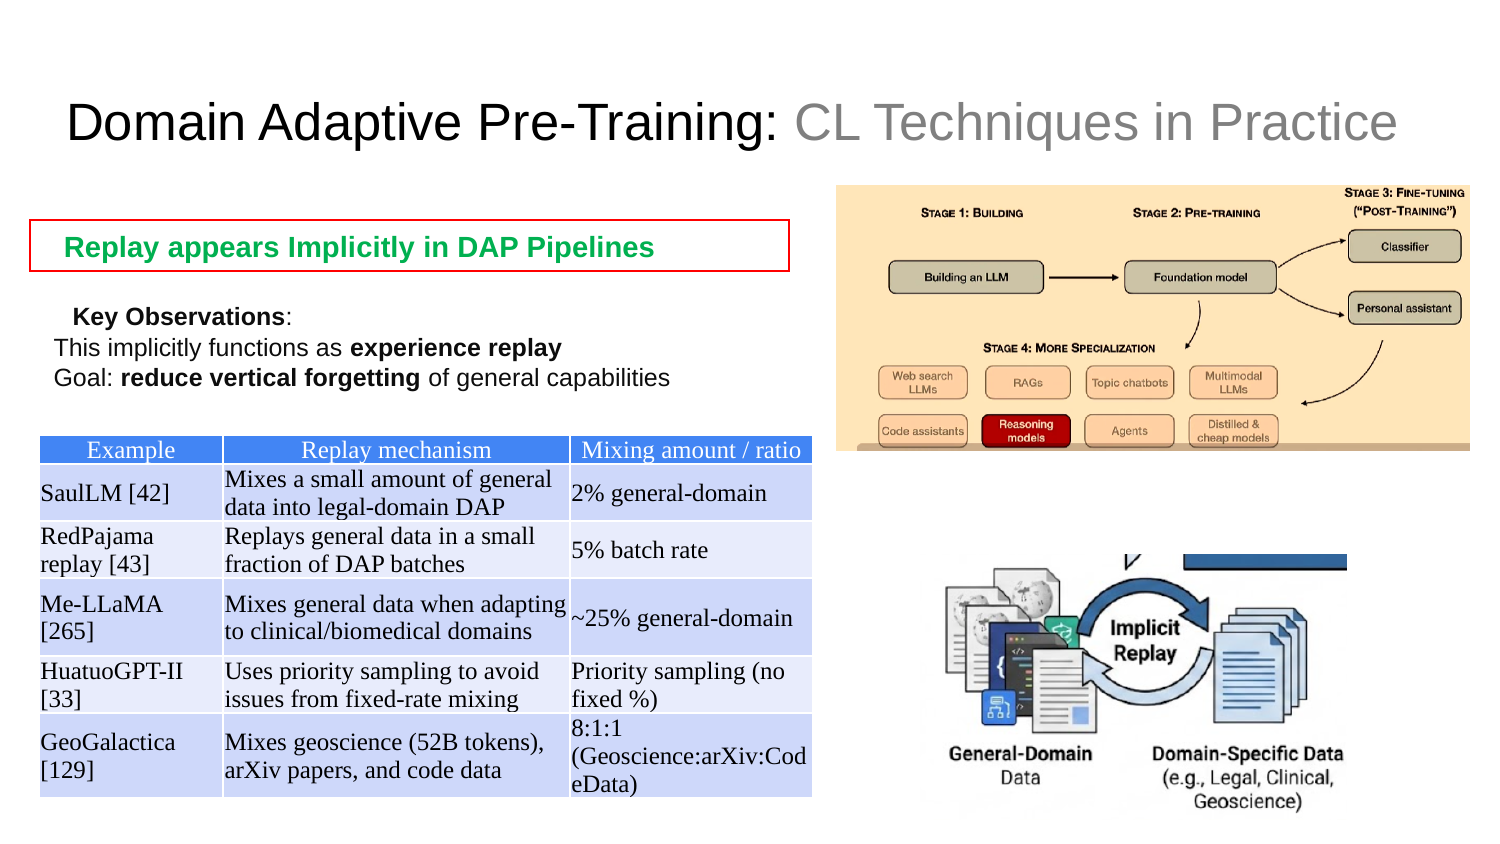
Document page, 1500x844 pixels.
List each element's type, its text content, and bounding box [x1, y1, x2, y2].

title Domain Adaptive Pre-Training: CL Techniques in Practice [50, 72, 1450, 168]
table_header Mixing amount / ratio [571, 436, 812, 463]
table_cell Uses priority sampling to avoid issues from fixed-rate mixing [224, 657, 569, 712]
table_cell Replays general data in a small fraction of DAP batches [224, 522, 569, 577]
text_box Replay appears Implicitly in DAP Pipelines [30, 220, 789, 271]
picture [920, 554, 1347, 821]
table_cell 8:1:1 (Geoscience:arXiv:CodeData) [571, 714, 812, 797]
text_box Key Observations: This implicitly functions as experience replay Goal: reduce vertical forgetting of general capabilities [38, 291, 789, 400]
table_cell SaulLM [42] [40, 465, 222, 520]
table_cell RedPajama replay [43] [40, 522, 222, 577]
table_cell HuatuoGPT-II [33] [40, 657, 222, 712]
table_cell ~25% general-domain [571, 579, 812, 655]
table_header Replay mechanism [224, 436, 569, 463]
table_cell 2% general-domain [571, 465, 812, 520]
table_cell Mixes geoscience (52B tokens), arXiv papers, and code data [224, 714, 569, 797]
table_header Example [40, 436, 222, 463]
table_cell Priority sampling (no fixed %) [571, 657, 812, 712]
table_cell Me-LLaMA [265] [40, 579, 222, 655]
table_cell GeoGalactica [129] [40, 714, 222, 797]
picture [836, 185, 1470, 452]
table_cell Mixes a small amount of general data into legal-domain DAP [224, 465, 569, 520]
table_cell 5% batch rate [571, 522, 812, 577]
table_cell Mixes general data when adapting to clinical/biomedical domains [224, 579, 569, 655]
